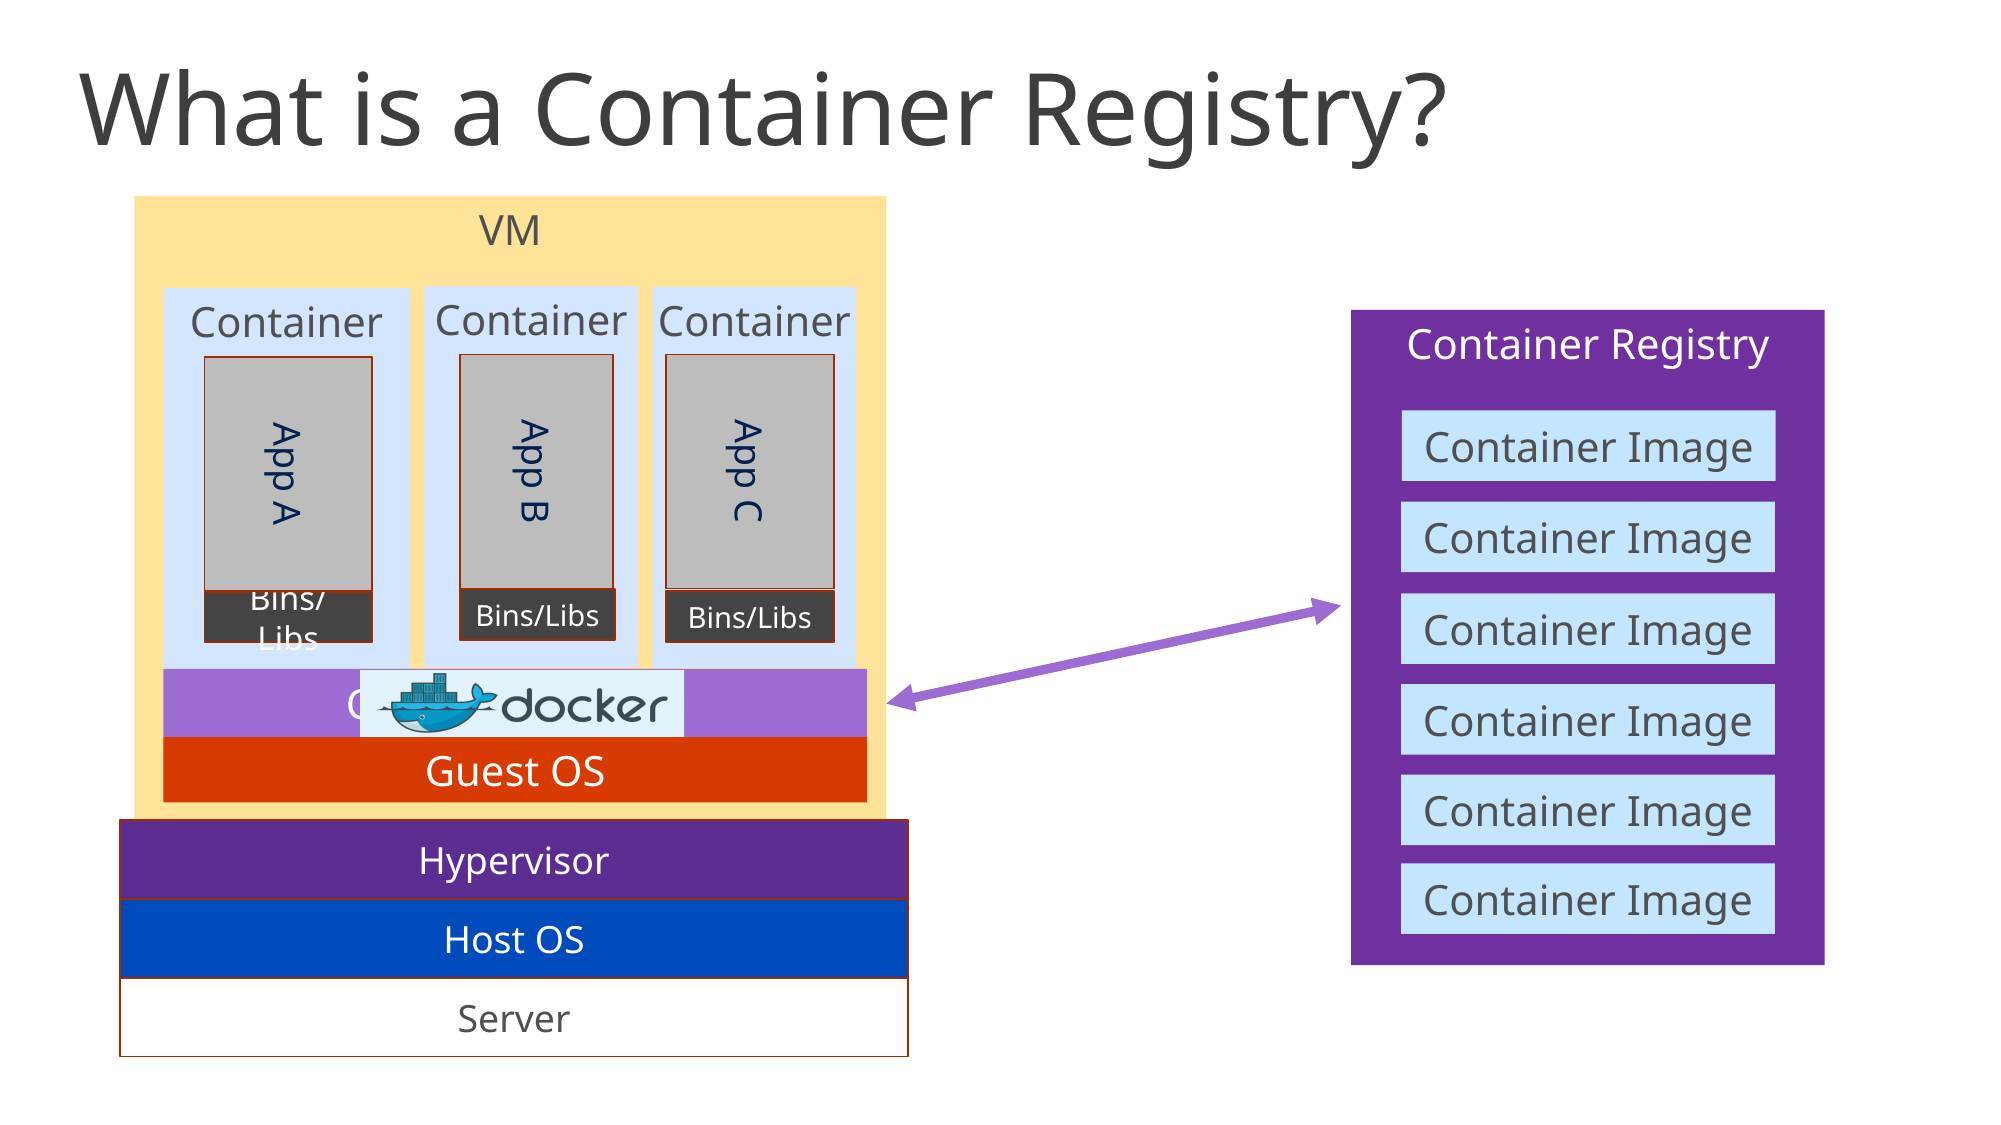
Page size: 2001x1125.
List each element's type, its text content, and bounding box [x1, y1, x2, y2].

text_box App C [665, 354, 835, 589]
text_box Bins/Libs [204, 592, 373, 643]
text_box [885, 605, 1342, 704]
text_box Container Engine [162, 668, 868, 738]
text_box VM [134, 195, 887, 819]
text_box Container [162, 287, 411, 668]
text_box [1350, 309, 1826, 966]
text_box What is a Container Registry? [78, 59, 1617, 168]
text_box Hypervisor [119, 819, 909, 900]
text_box Container [424, 286, 639, 668]
text_box Guest OS [162, 738, 868, 803]
text_box Bins/Libs [459, 588, 616, 641]
picture [359, 670, 685, 737]
text_box Host OS [119, 900, 909, 979]
text_box App B [459, 354, 614, 589]
text_box Container [652, 286, 857, 668]
text_box Bins/Libs [665, 590, 835, 643]
text_box App A [204, 356, 373, 592]
text_box Server [119, 979, 909, 1057]
